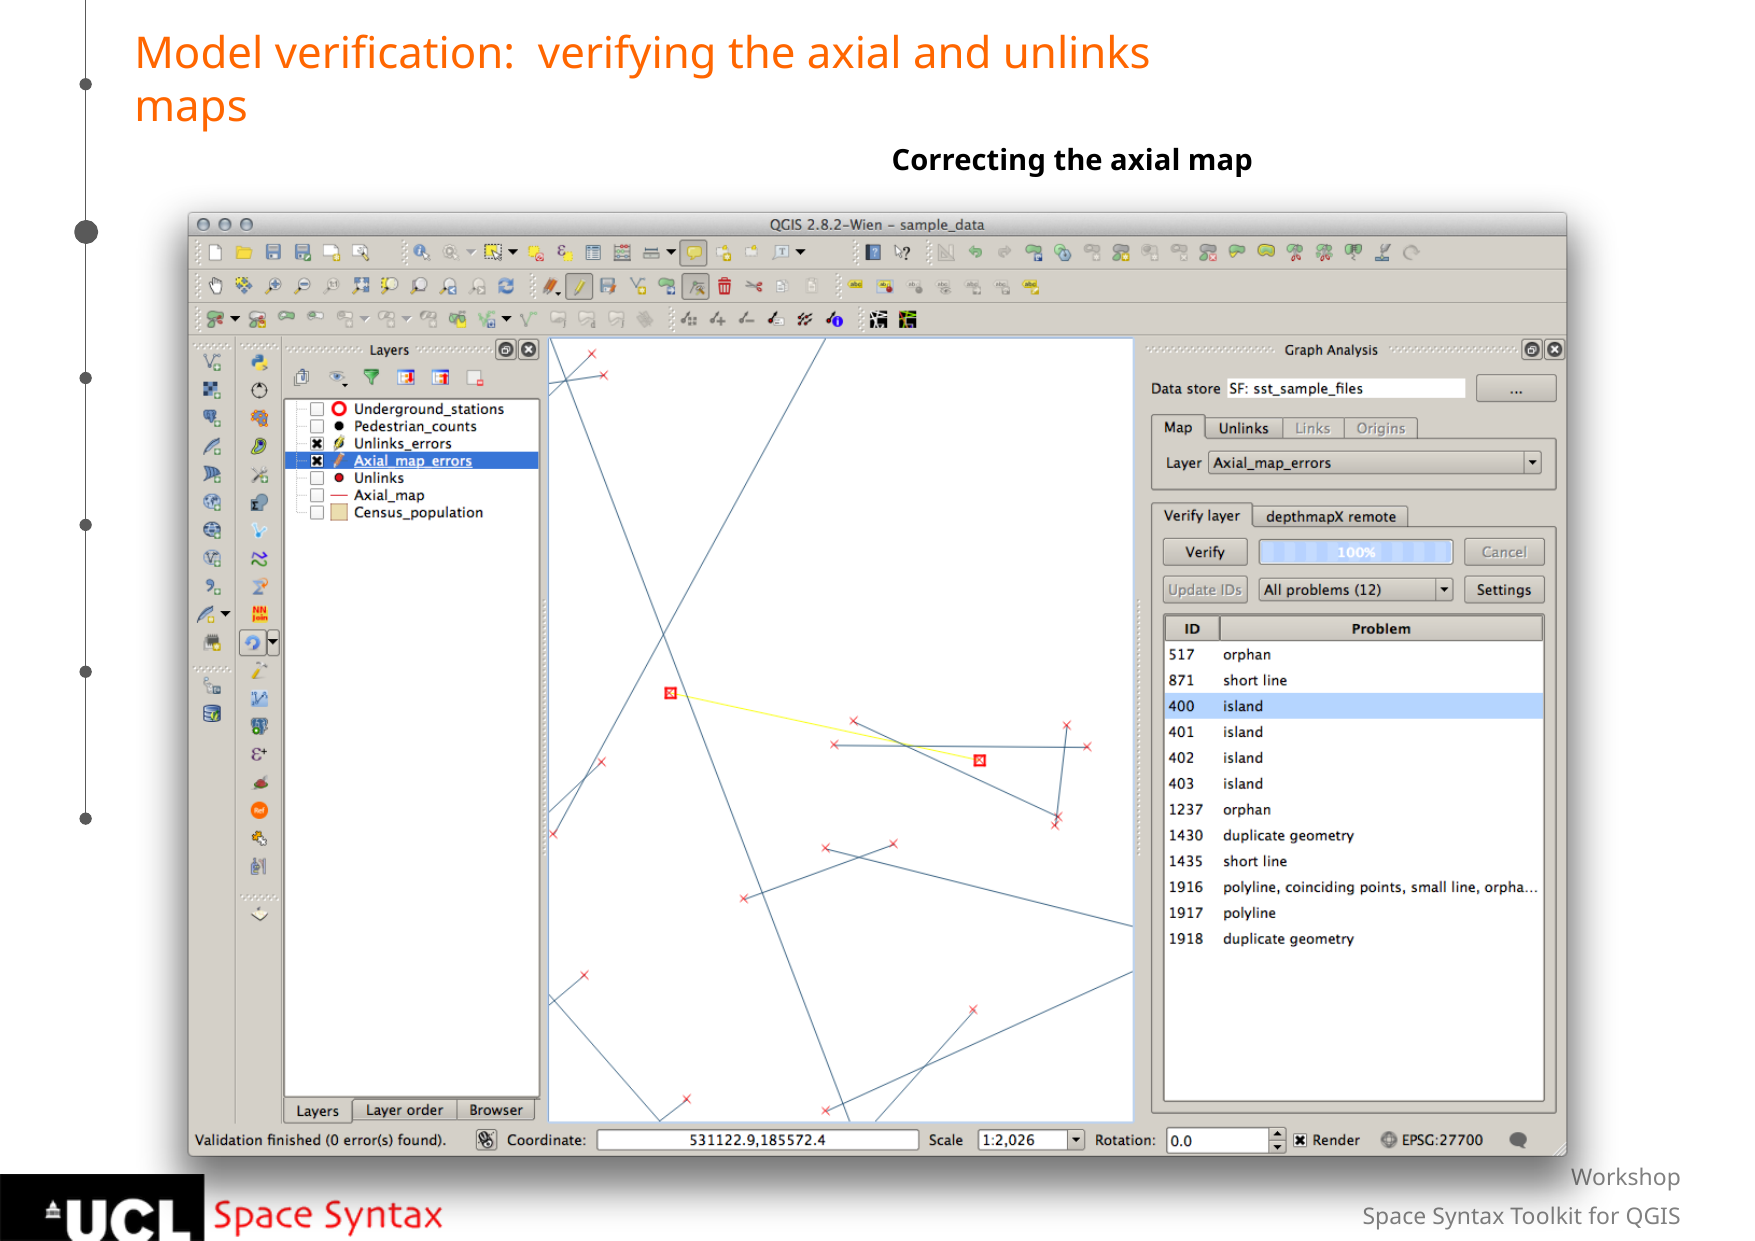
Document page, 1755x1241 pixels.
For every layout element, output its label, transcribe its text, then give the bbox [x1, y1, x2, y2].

text_box [77, 223, 96, 241]
text_box Correcting the axial map [876, 116, 1744, 184]
picture [0, 174, 1628, 1241]
text_box Model verification: verifying the axial and unlinks maps [119, 17, 1175, 138]
